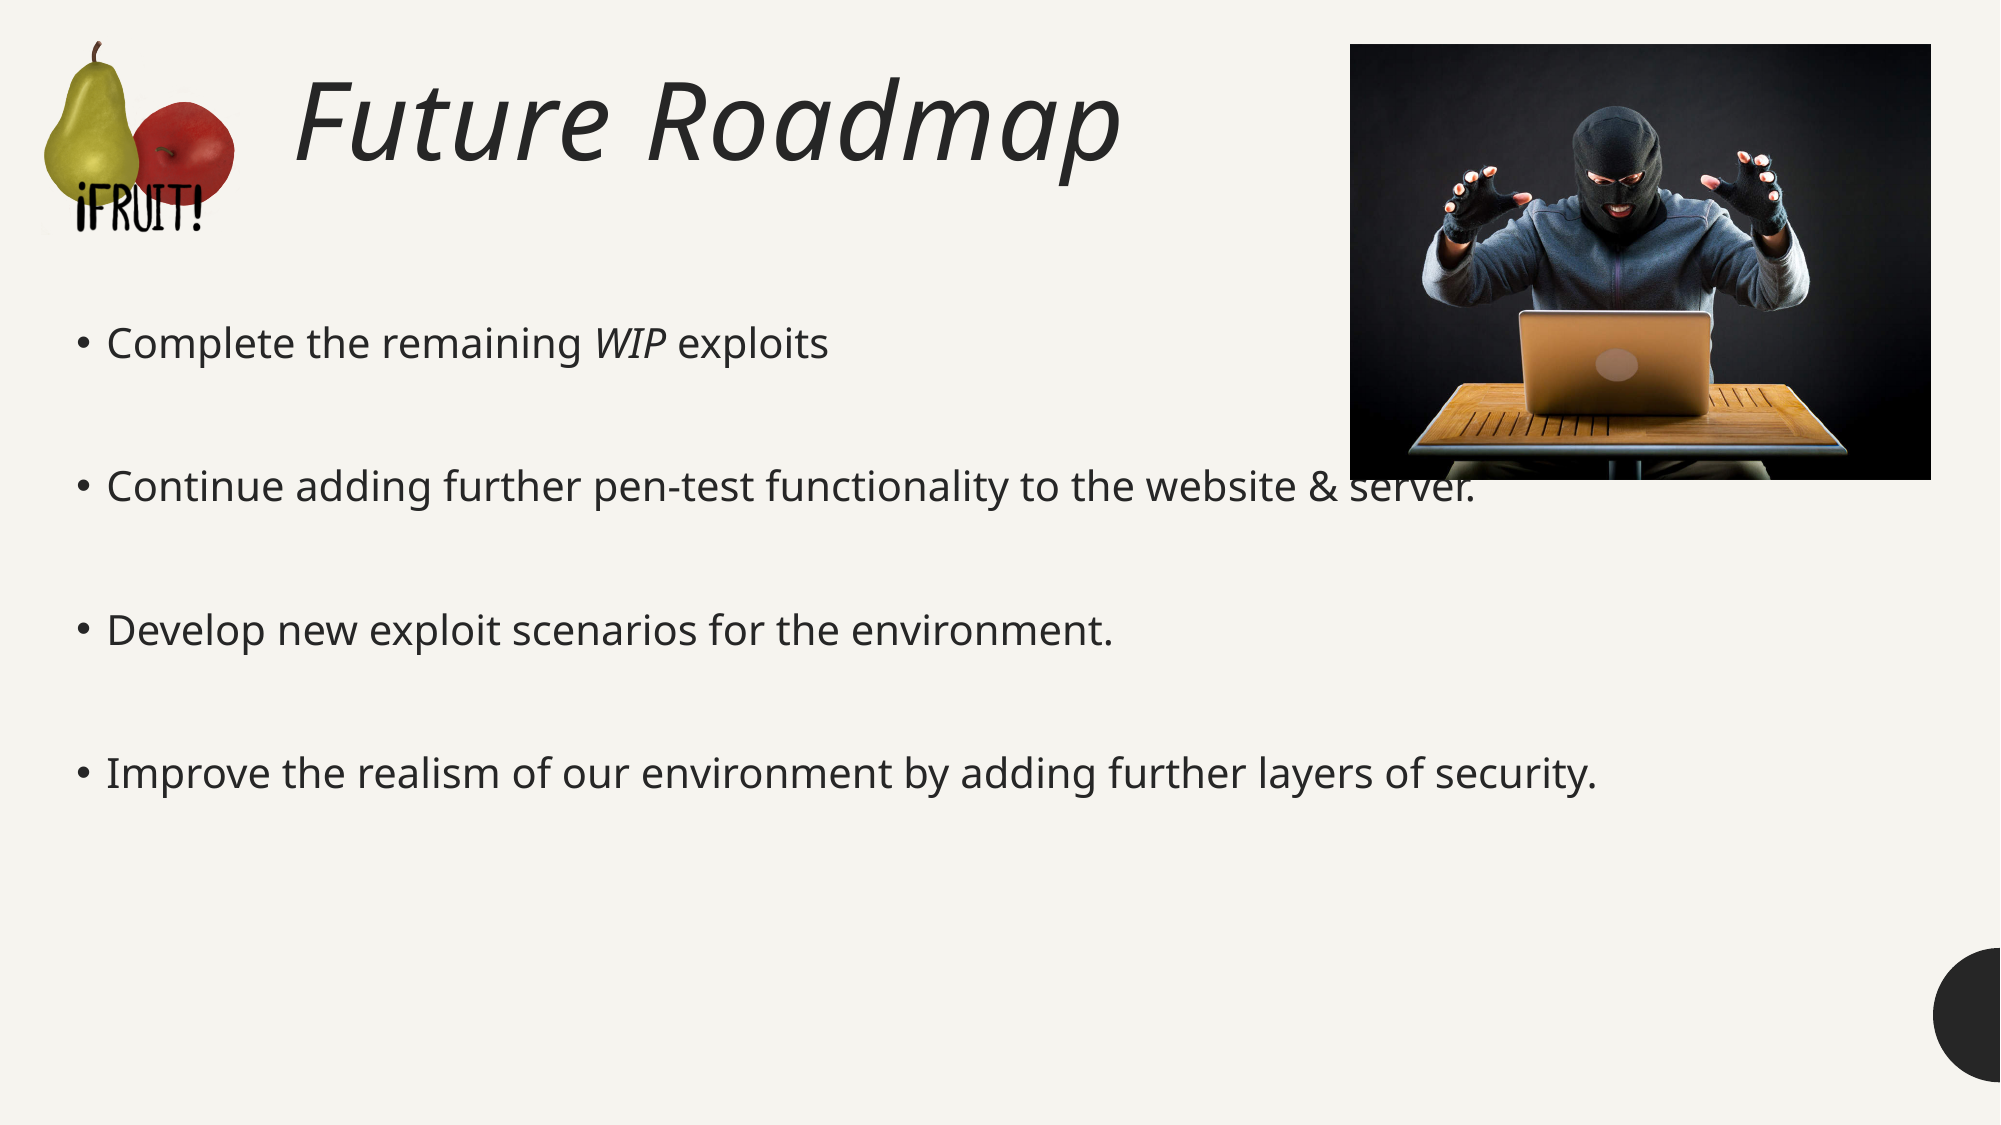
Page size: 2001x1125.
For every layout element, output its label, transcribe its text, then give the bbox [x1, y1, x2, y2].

picture [41, 36, 240, 235]
list Complete the remaining WIP exploits Continue adding further pen-test functionality to the website & server. Develop new exploit scenarios for the environment. Improve the realism of our environment by adding further layers of security. [61, 304, 1723, 1095]
picture [1350, 44, 1931, 480]
title Future Roadmap [277, 59, 1350, 304]
